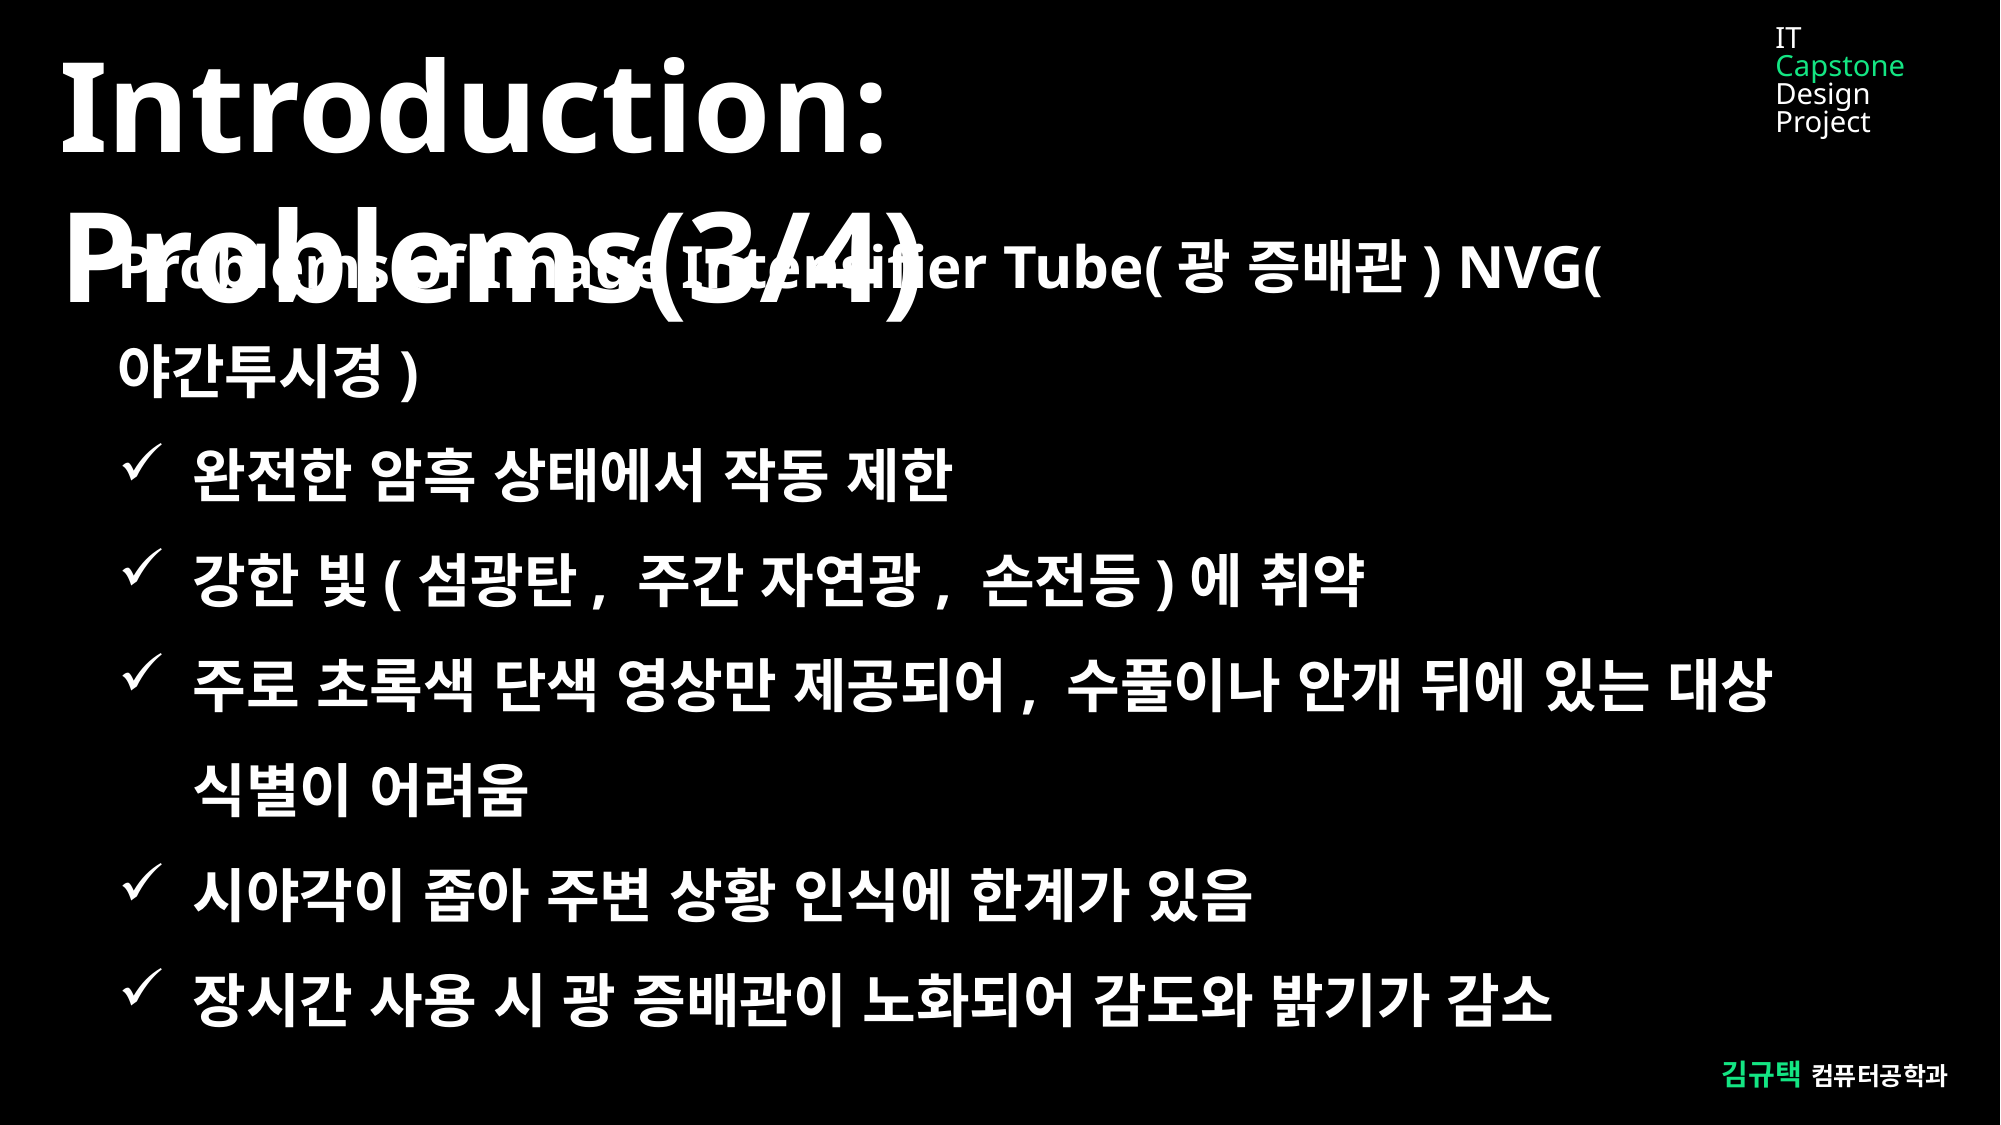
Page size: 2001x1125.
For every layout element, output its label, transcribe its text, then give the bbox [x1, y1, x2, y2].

text_box IT Capstone Design Project [1759, 12, 1989, 152]
text_box Problems of Image Intensifier Tube(광 증배관) NVG(야간투시경) 완전한 암흑 상태에서 작동 제한 강한 빛(섬광탄, 주간 자연광, 손전등)에 취약 주로 초록색 단색 영상만 제공되어, 수풀이나 안개 뒤에 있는 대상 식별이 어려움 시야각이 좁아 주변 상황 인식에 한계가 있음 장시간 사용 시 광 증배관이 노화되어 감도와 밝기가 감소 [102, 186, 1898, 1053]
text_box 김규택 컴퓨터공학과 [1705, 1043, 1989, 1104]
text_box Introduction: Problems(3/4) [43, 18, 1708, 189]
